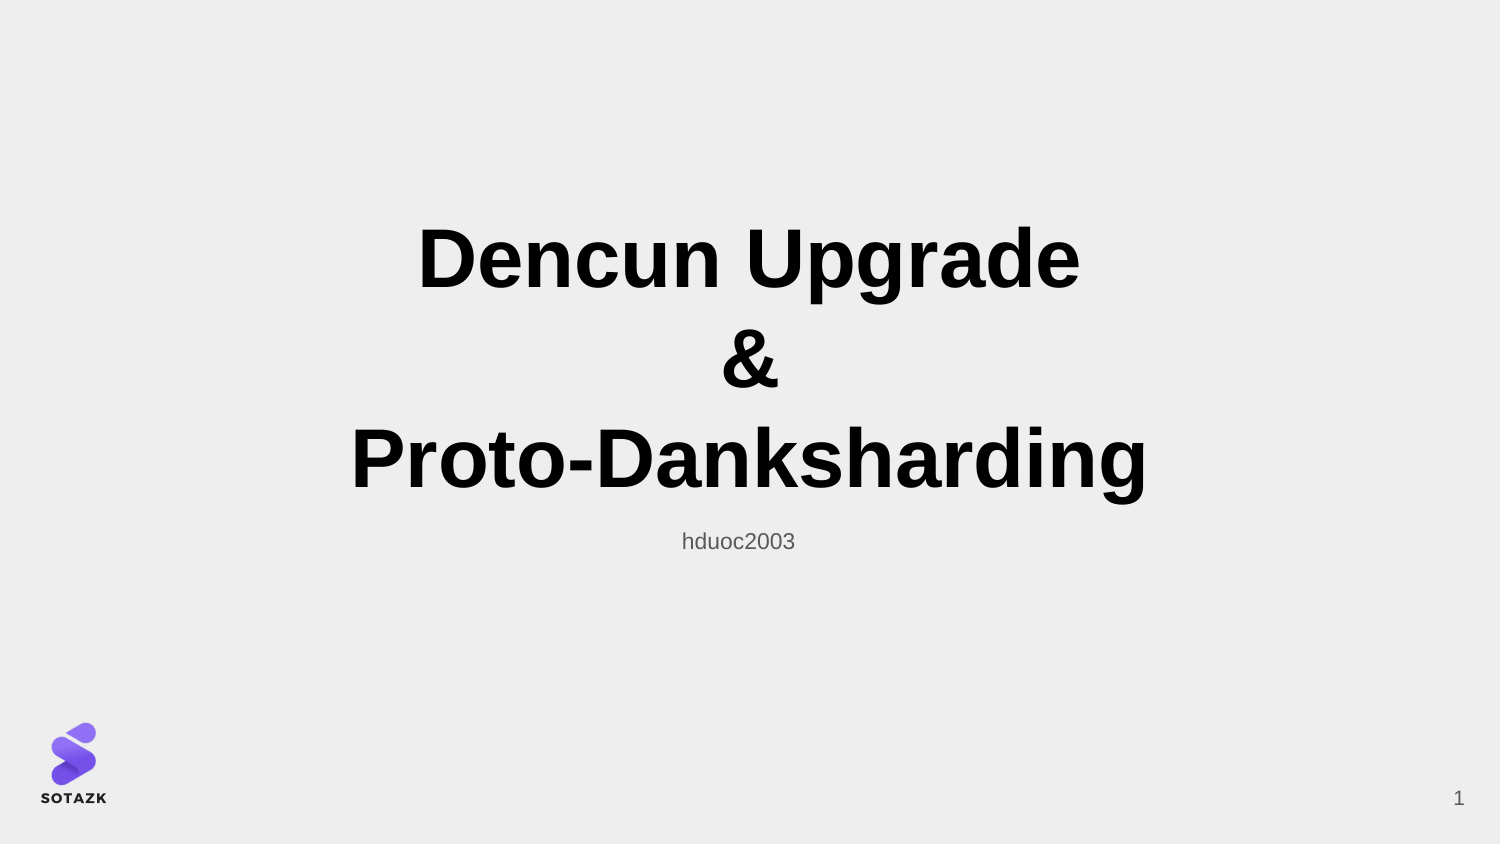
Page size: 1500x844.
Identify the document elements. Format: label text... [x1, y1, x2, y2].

picture [29, 719, 120, 806]
slide_number ‹#› [1417, 764, 1480, 830]
title Dencun Upgrade & Proto-Danksharding [51, 189, 1449, 411]
subtitle hduoc2003 [666, 507, 834, 572]
